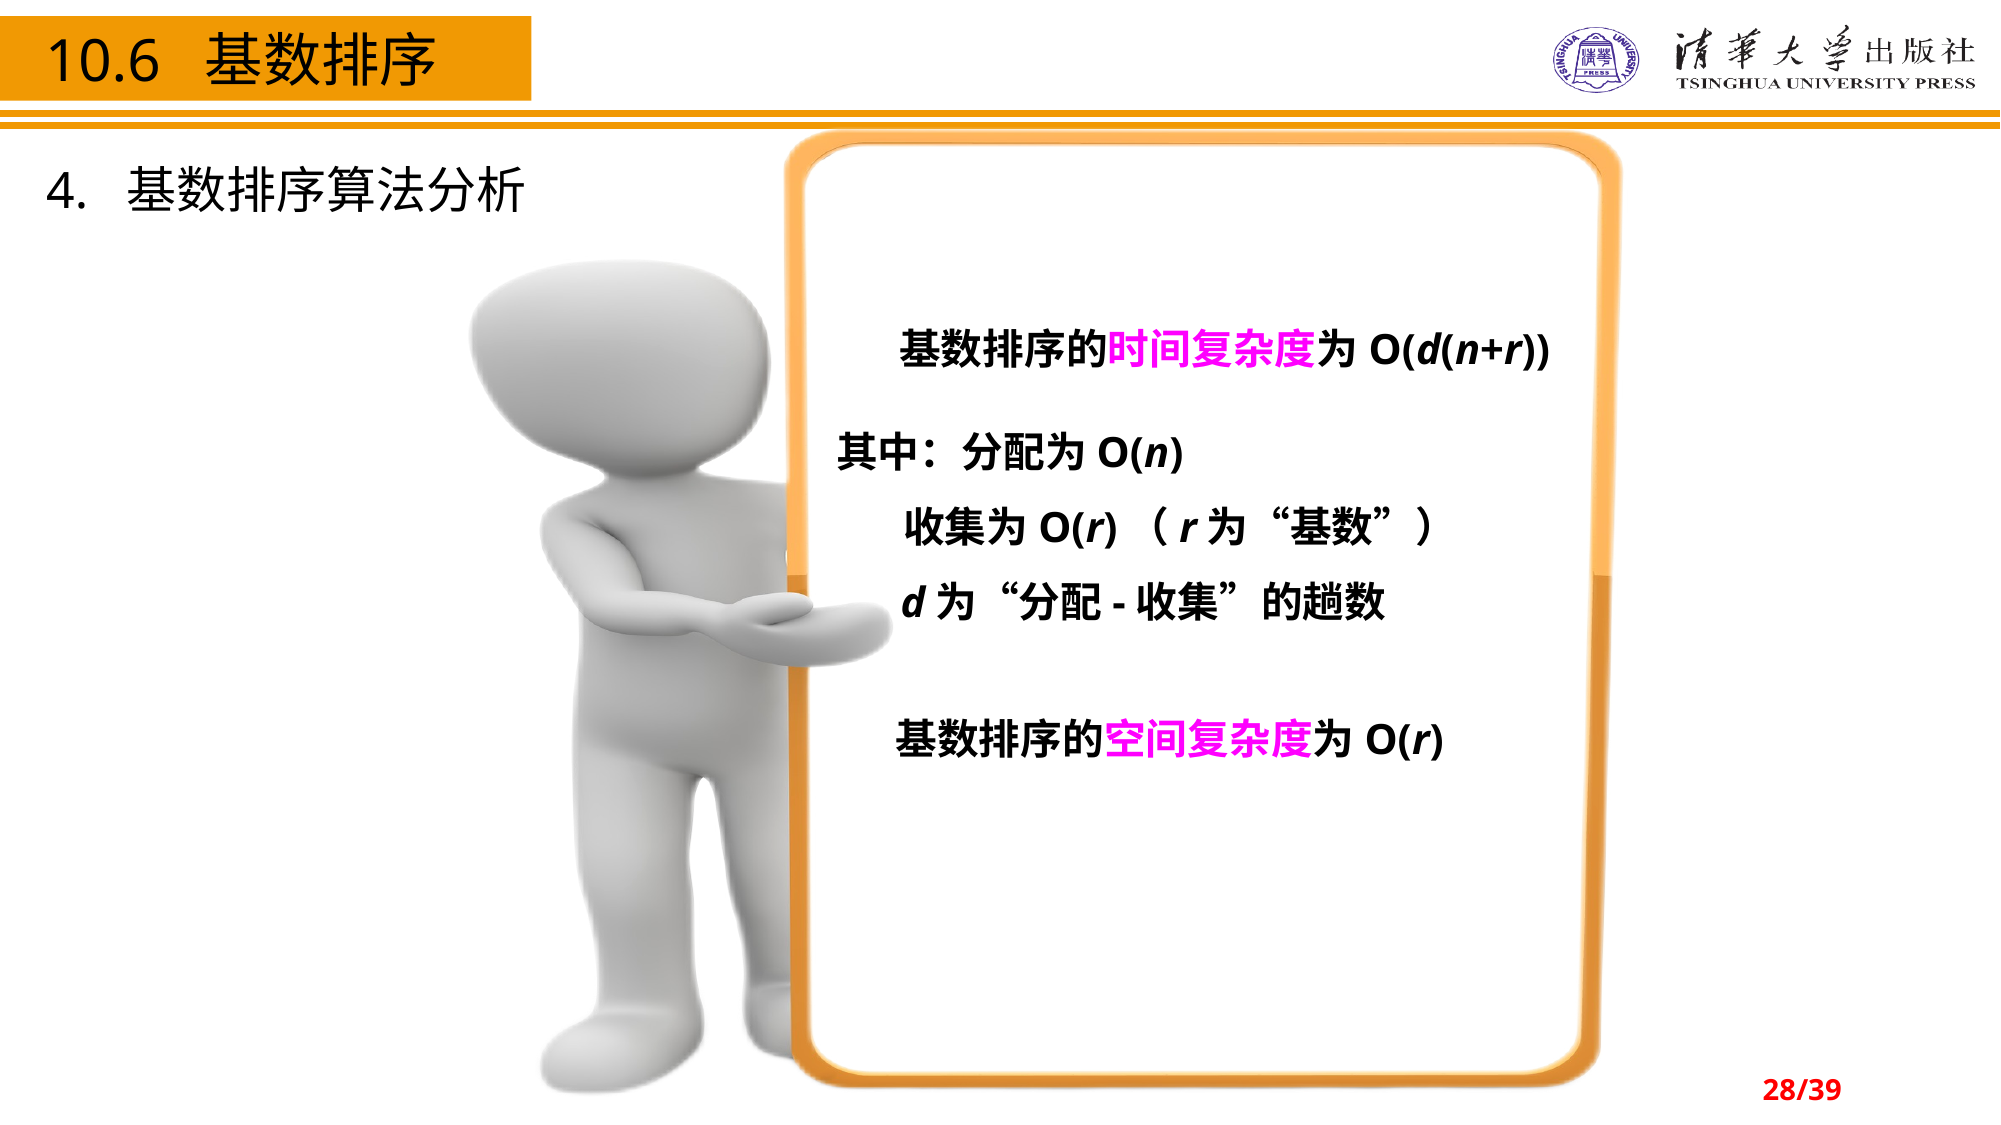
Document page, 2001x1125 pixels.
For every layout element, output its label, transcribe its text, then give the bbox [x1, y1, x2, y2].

text_box 4. 基数排序算法分析 [31, 150, 187, 226]
text_box 10.6 基数排序 [0, 16, 532, 101]
slide_number /39 [1811, 1063, 2000, 1124]
picture [192, 0, 2001, 1125]
